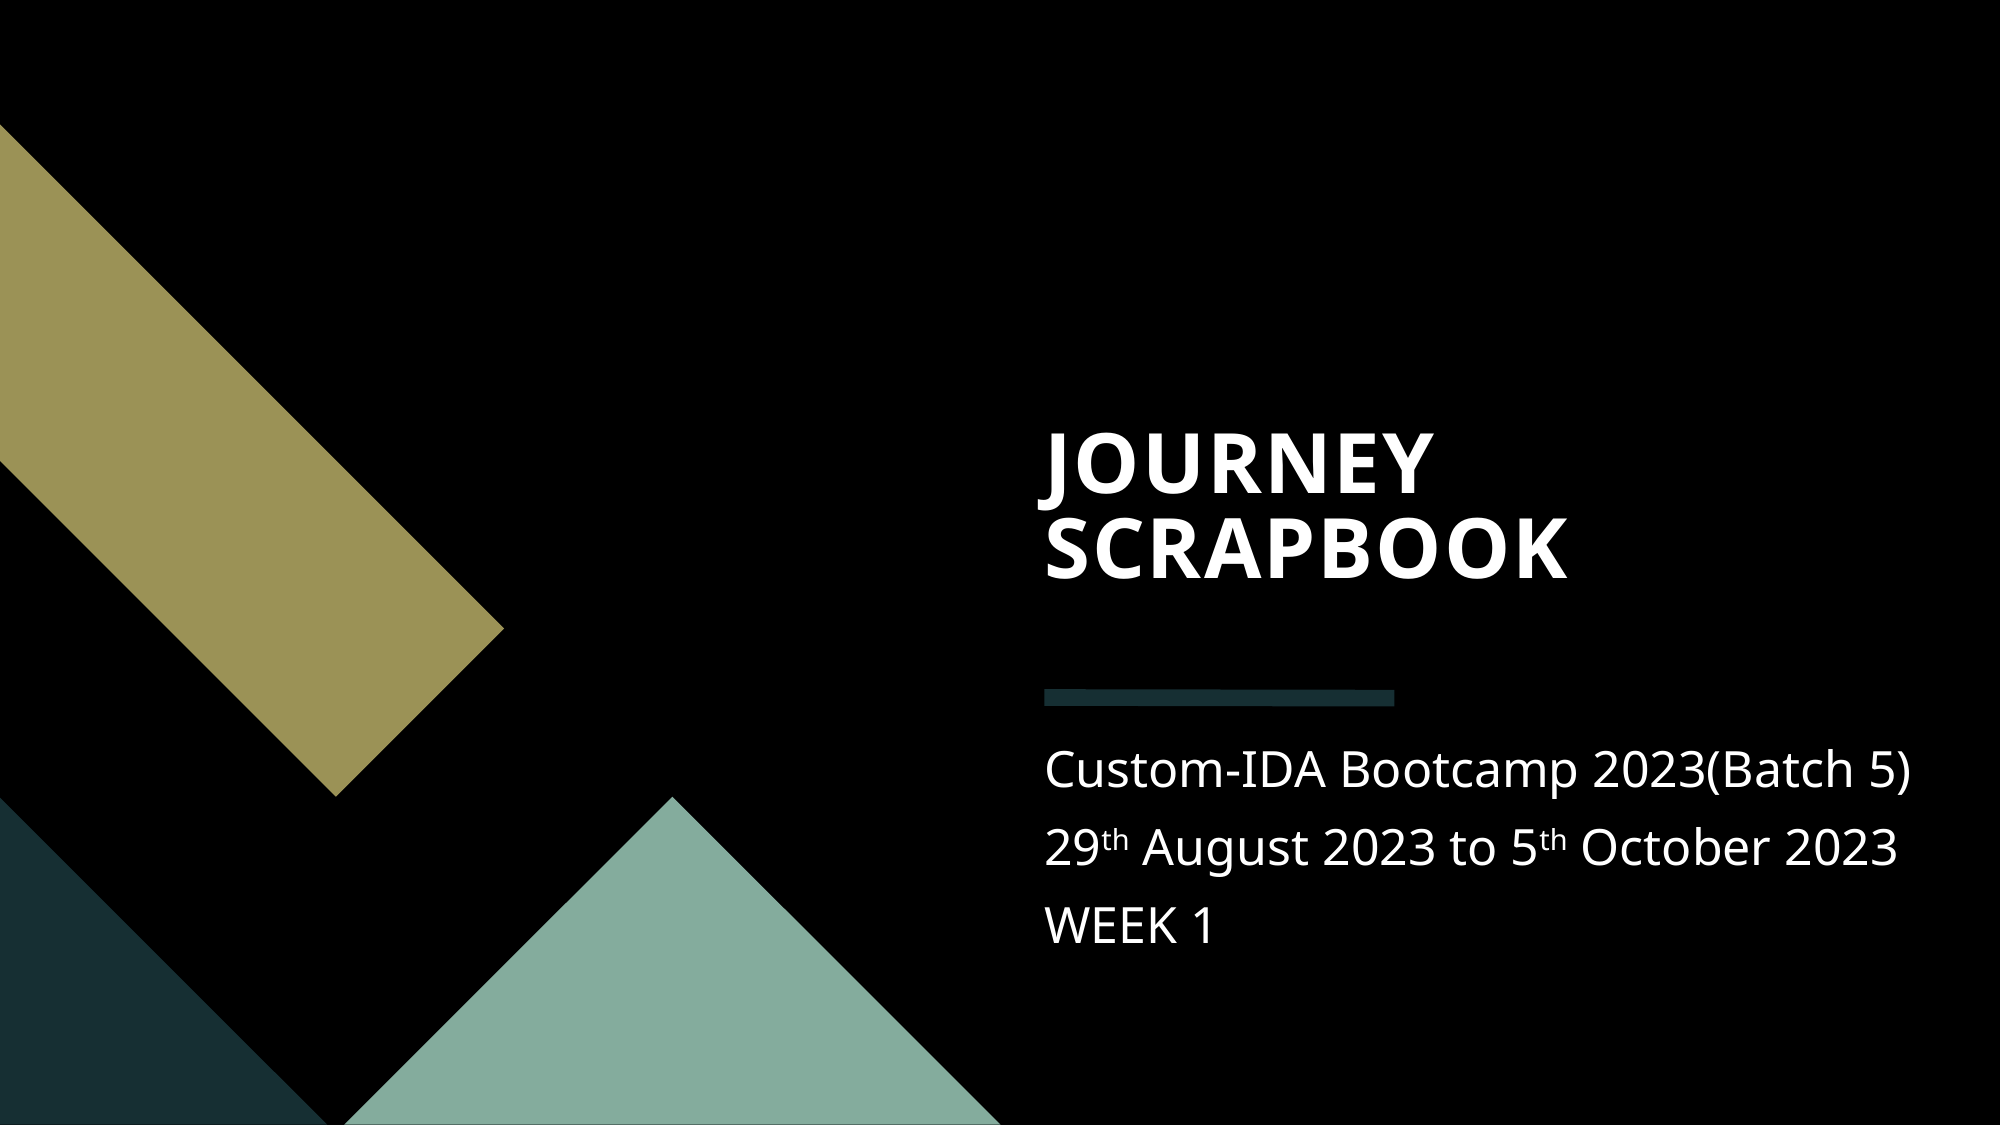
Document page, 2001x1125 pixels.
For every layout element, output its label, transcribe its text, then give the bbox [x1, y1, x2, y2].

list Custom-IDA Bootcamp 2023(Batch 5) 29th August 2023 to 5th October 2023 WEEK 1 [1044, 746, 1946, 903]
title JOURNEY SCRAPBOOK [1044, 347, 1946, 596]
